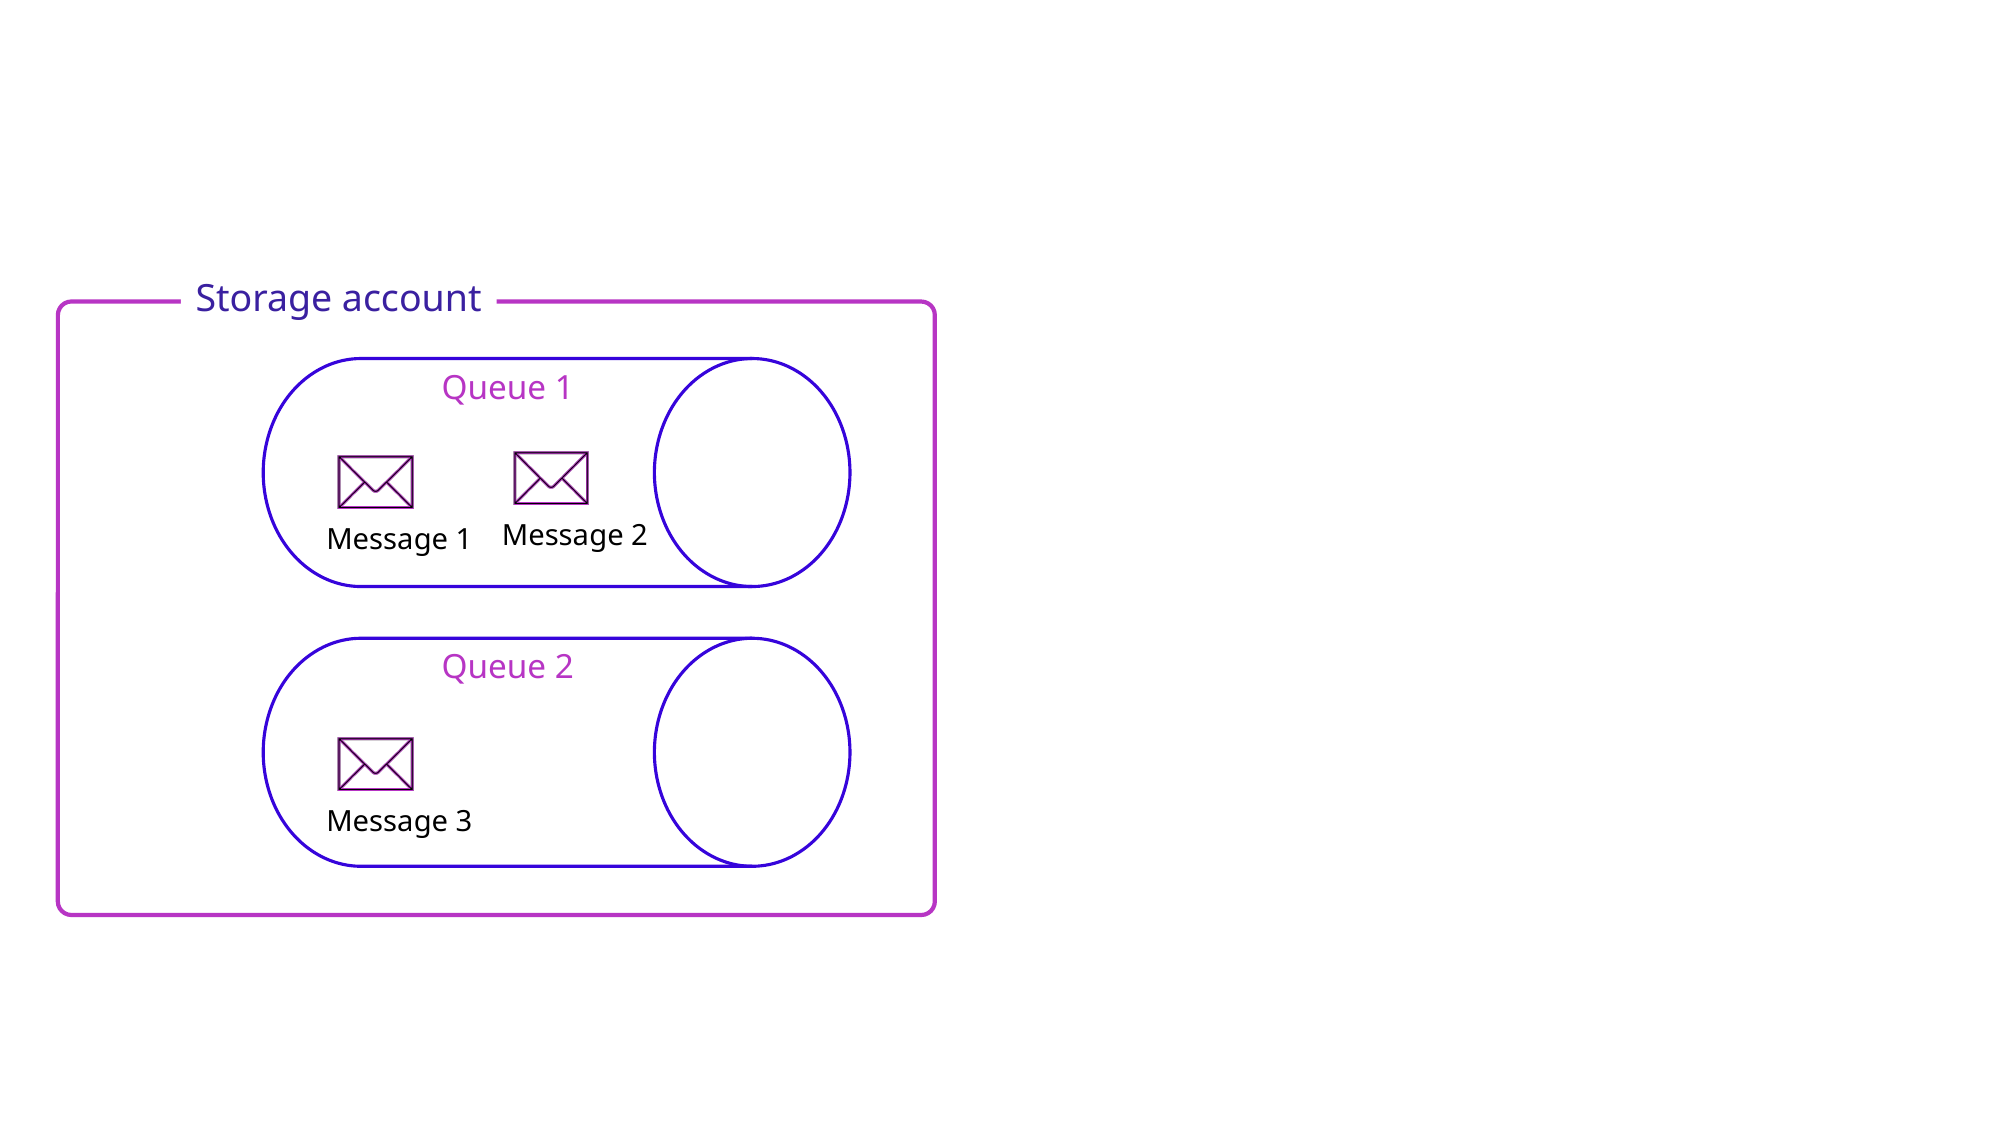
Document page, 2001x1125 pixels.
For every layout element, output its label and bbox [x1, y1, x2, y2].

text_box [11, 232, 980, 961]
